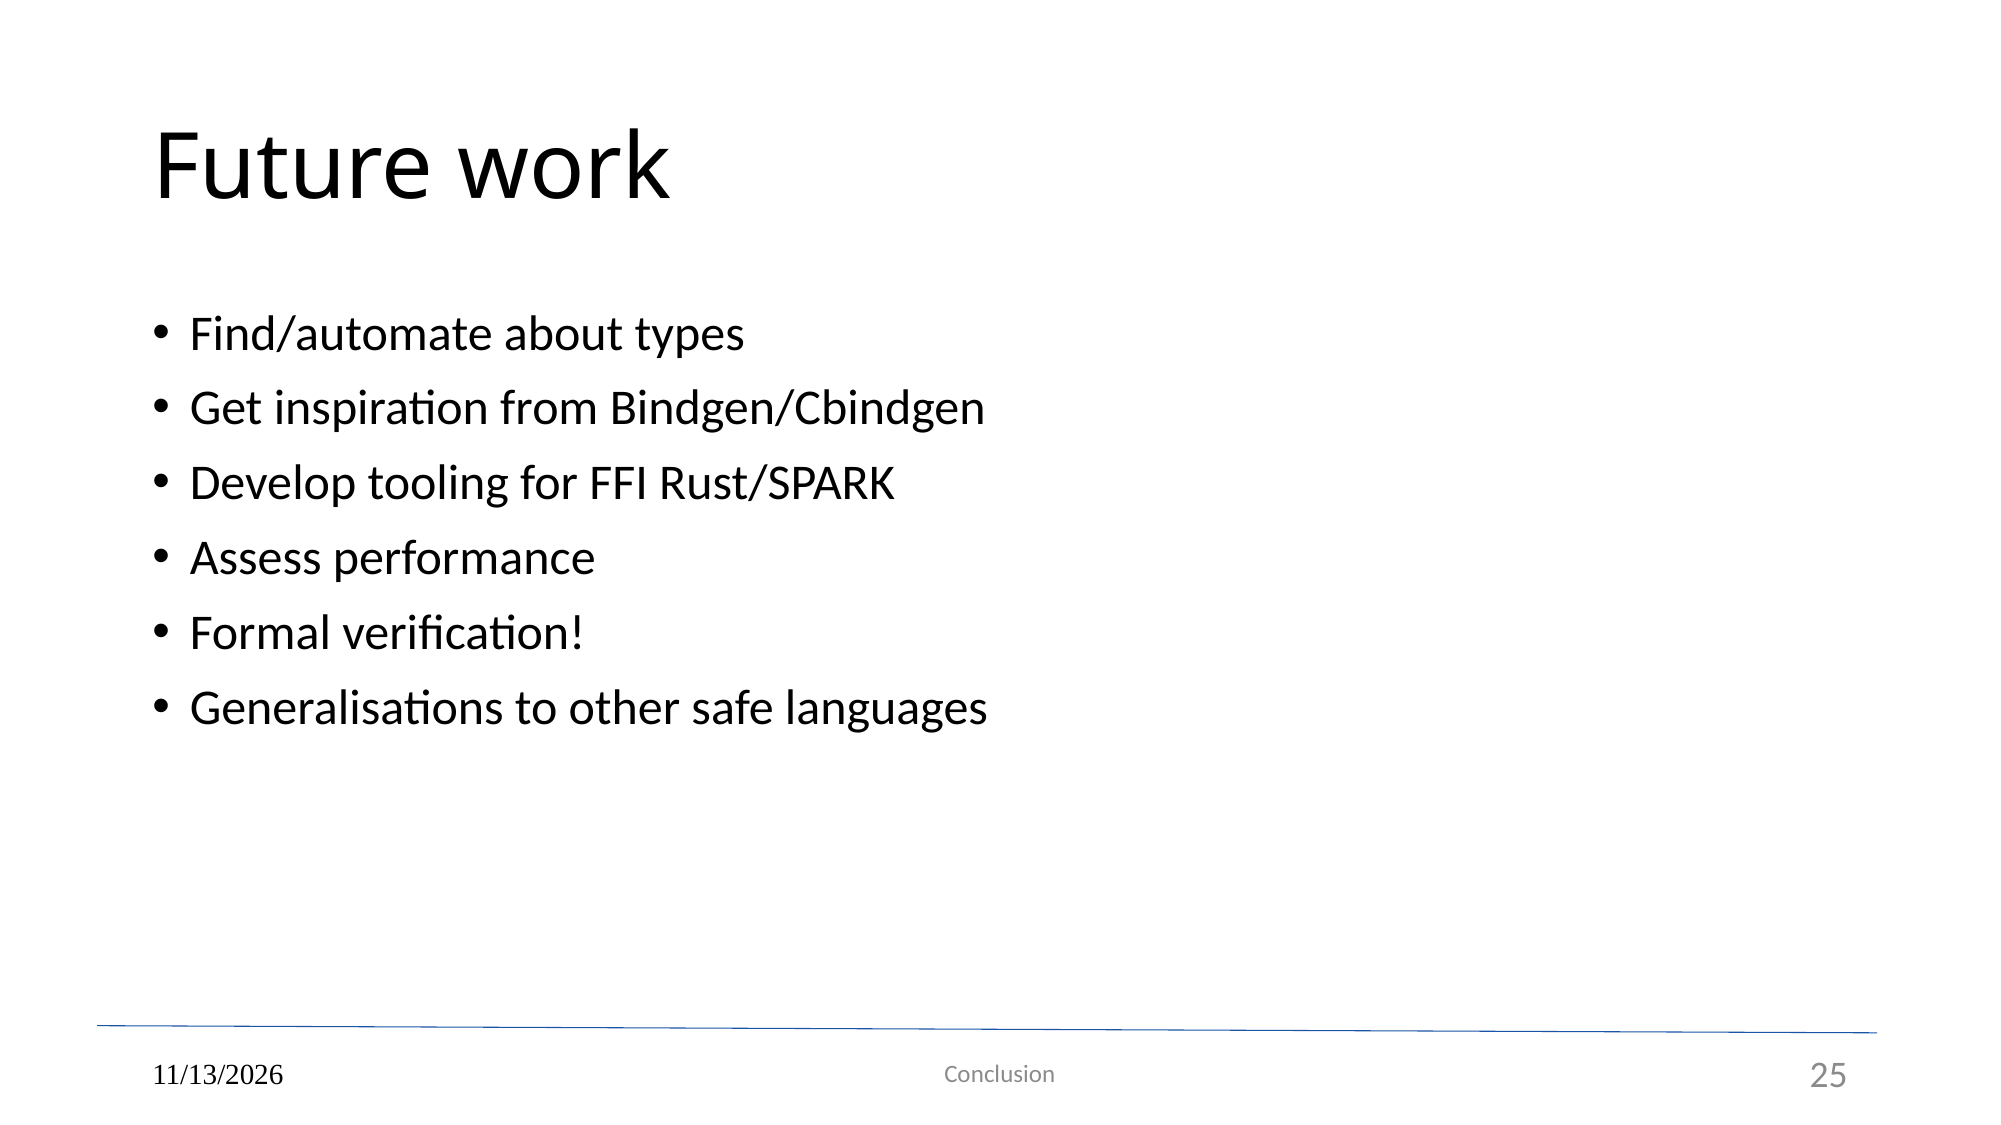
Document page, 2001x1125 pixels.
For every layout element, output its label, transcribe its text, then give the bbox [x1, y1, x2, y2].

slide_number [137, 1042, 588, 1103]
list Find/automate about types Get inspiration from Bindgen/Cbindgen Develop tooling for FFI Rust/SPARK Assess performance Formal verification! Generalisations to other safe languages [137, 299, 1863, 1014]
footer Conclusion [662, 1042, 1338, 1103]
title Future work [137, 59, 1863, 278]
slide_number 25 [1412, 1042, 1863, 1103]
